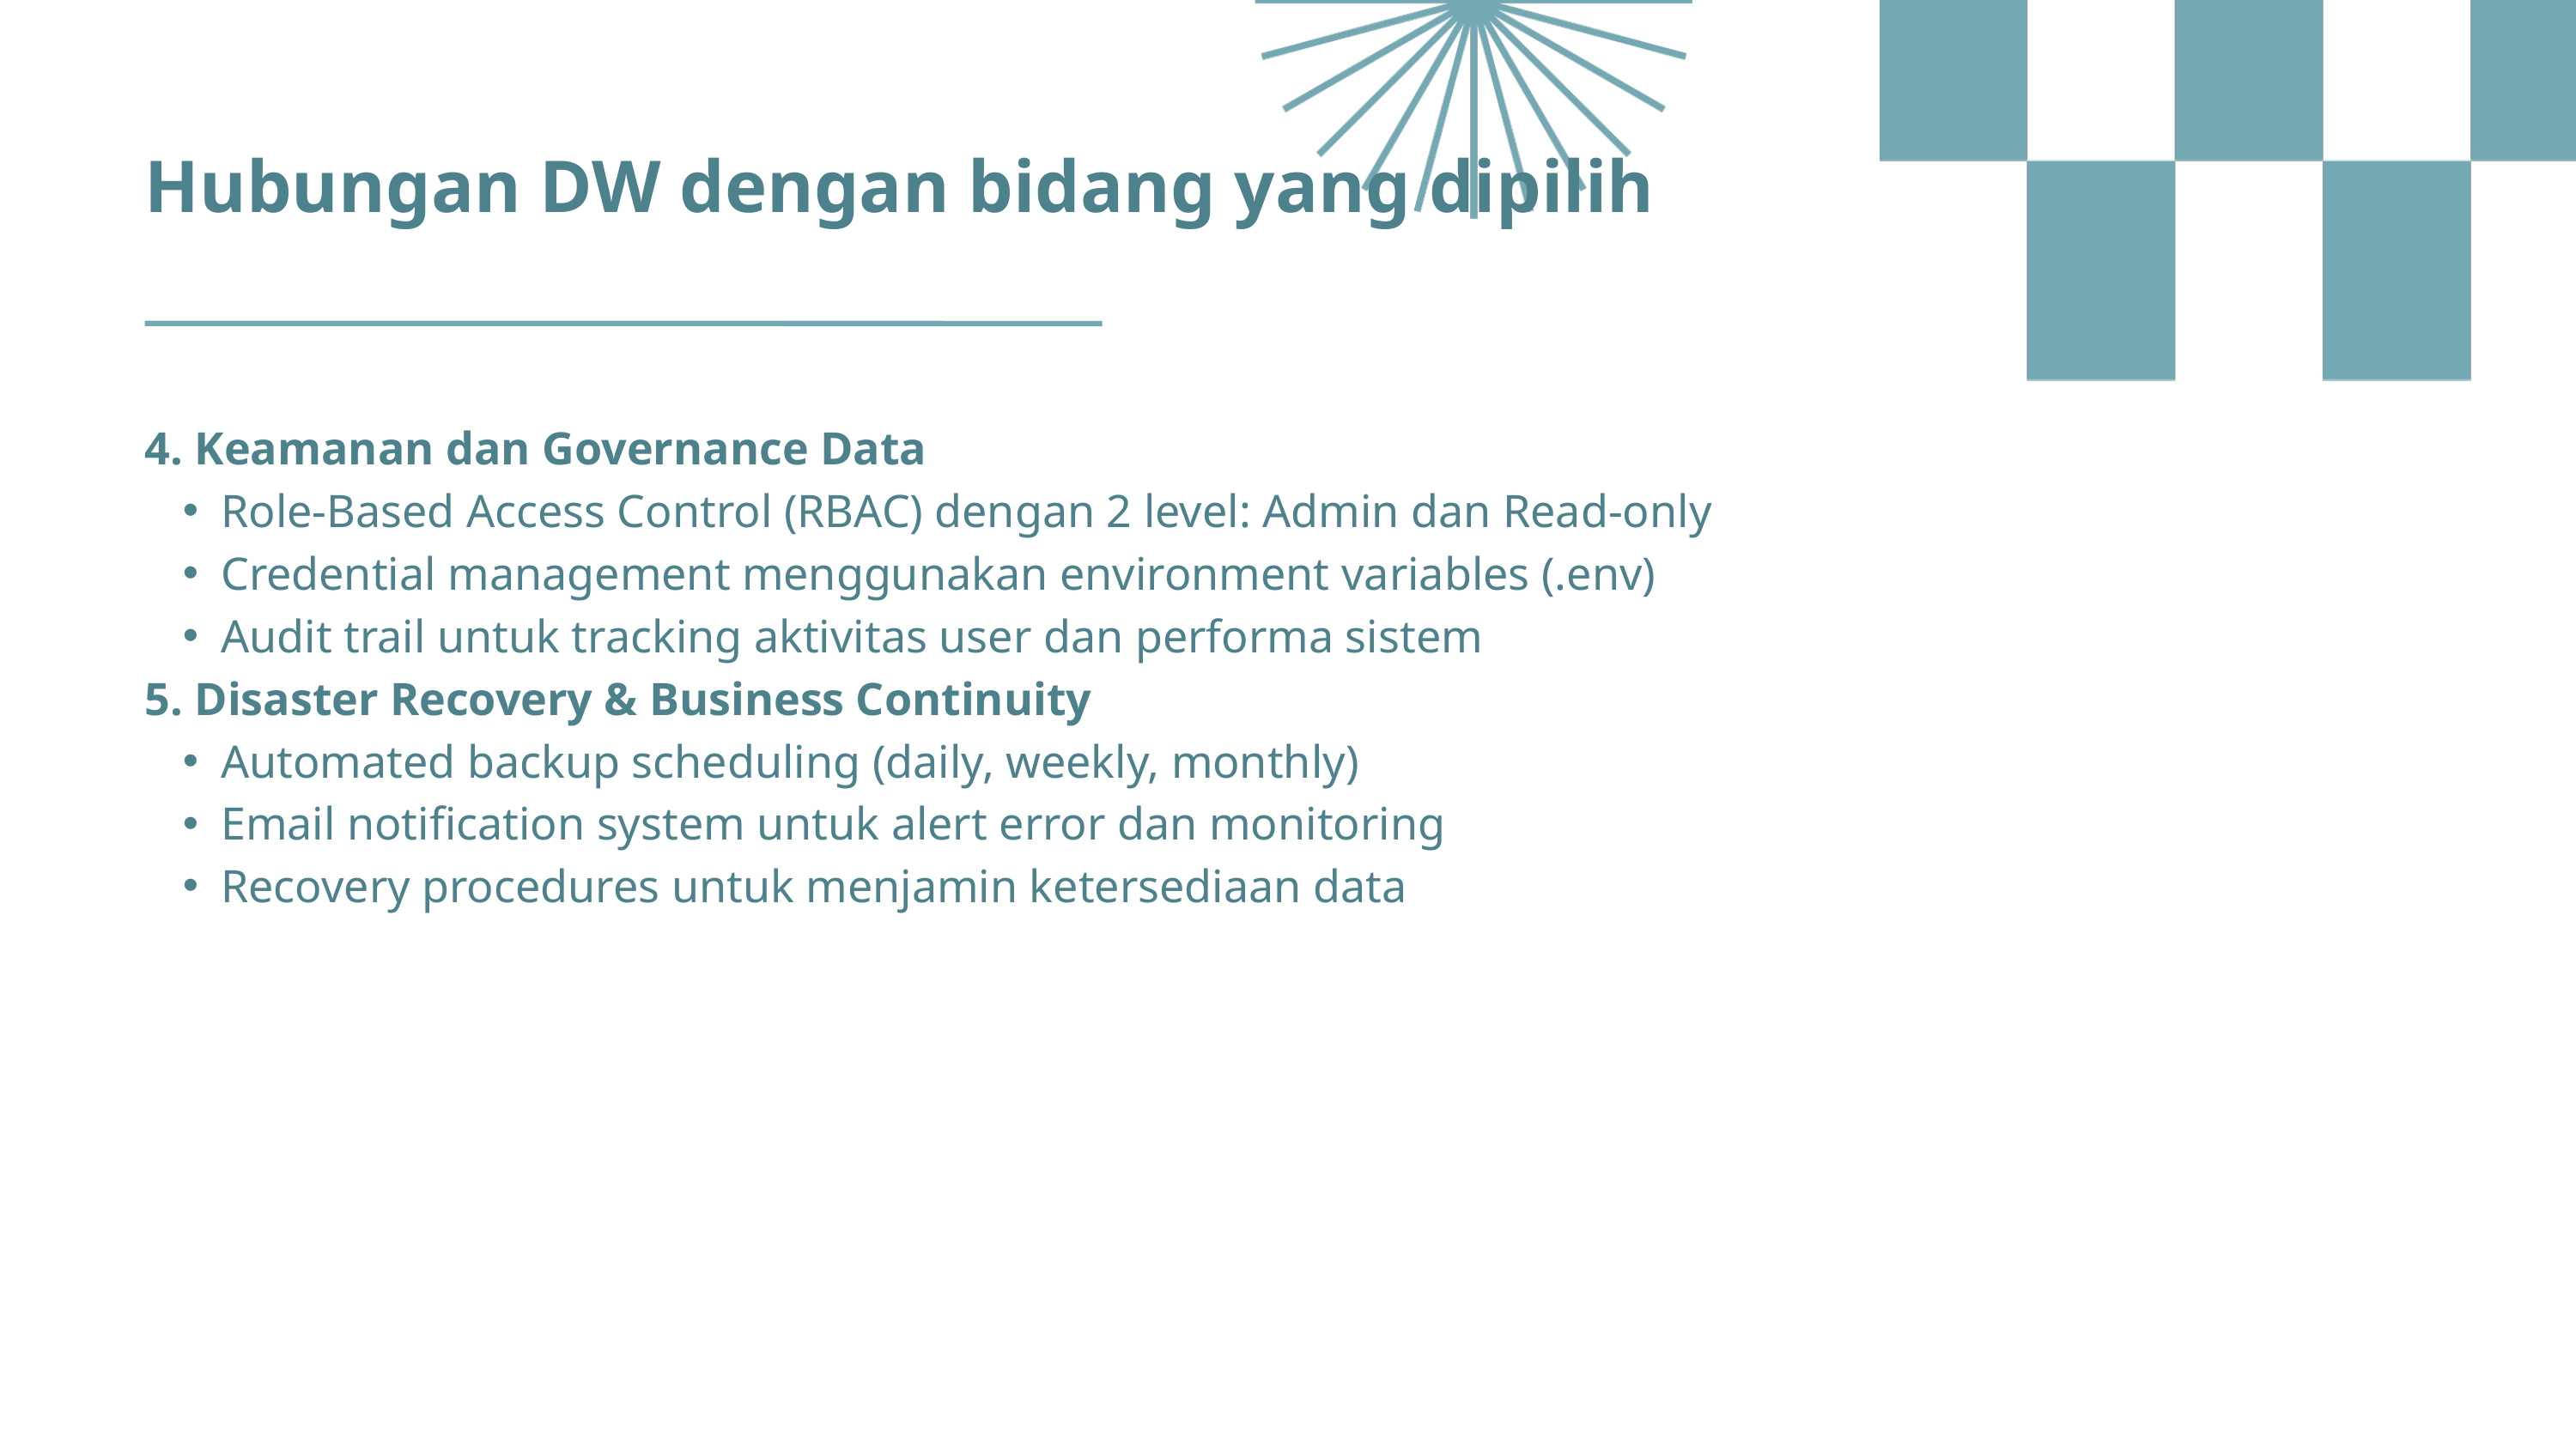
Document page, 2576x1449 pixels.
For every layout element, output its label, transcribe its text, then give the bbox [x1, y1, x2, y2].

text_box 4. Keamanan dan Governance Data Role-Based Access Control (RBAC) dengan 2 level: Admin dan Read-only Credential management menggunakan environment variables (.env) Audit trail untuk tracking aktivitas user dan performa sistem 5. Disaster Recovery & Business Continuity Automated backup scheduling (daily, weekly, monthly) Email notification system untuk alert error dan monitoring Recovery procedures untuk menjamin ketersediaan data [144, 411, 1837, 975]
text_box [1255, 0, 1692, 161]
text_box [1880, 0, 2576, 381]
text_box Hubungan DW dengan bidang yang dipilih [144, 161, 1737, 227]
